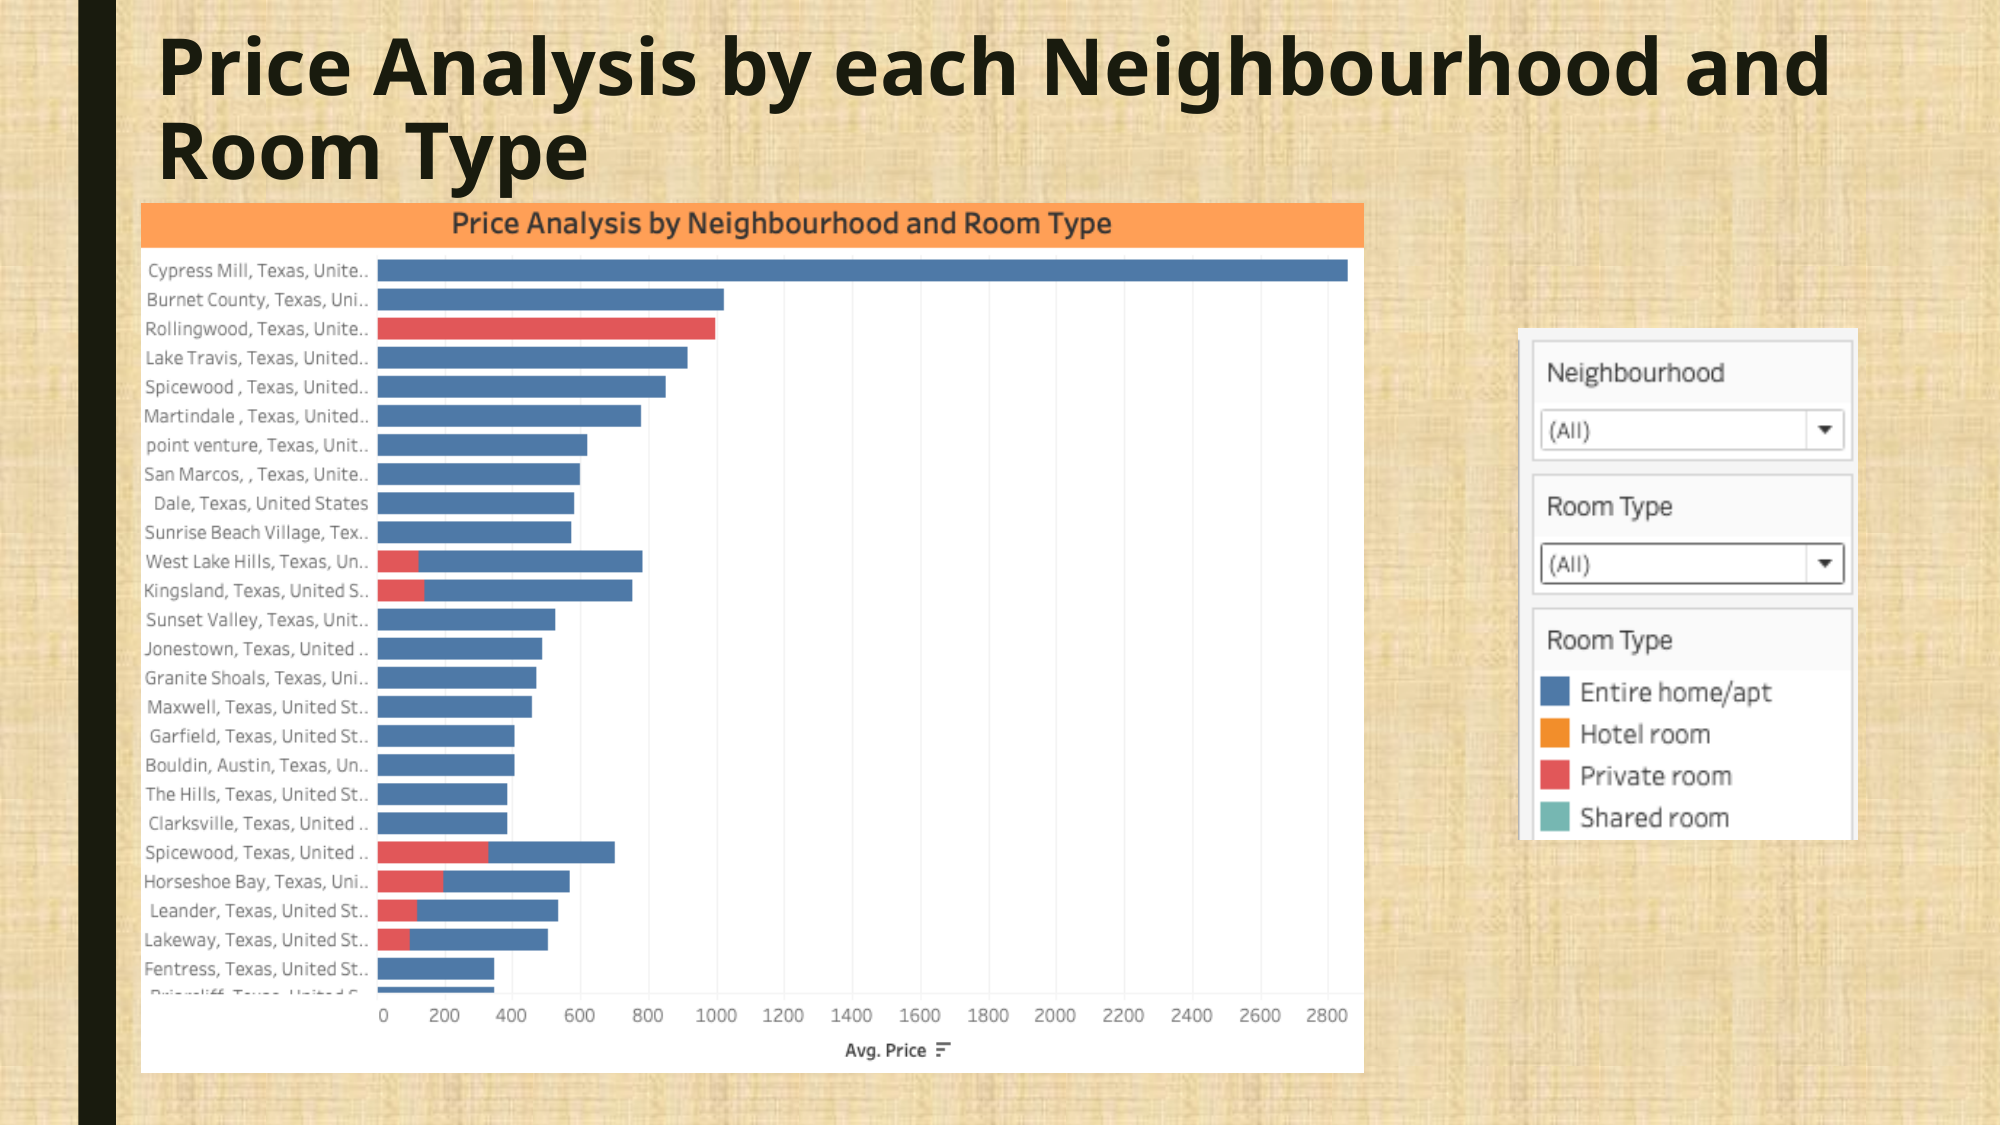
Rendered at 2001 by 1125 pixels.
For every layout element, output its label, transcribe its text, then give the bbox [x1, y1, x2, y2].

title Price Analysis by each Neighbourhood and Room Type [141, 20, 1968, 204]
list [141, 203, 1364, 1073]
picture [1518, 328, 1858, 840]
